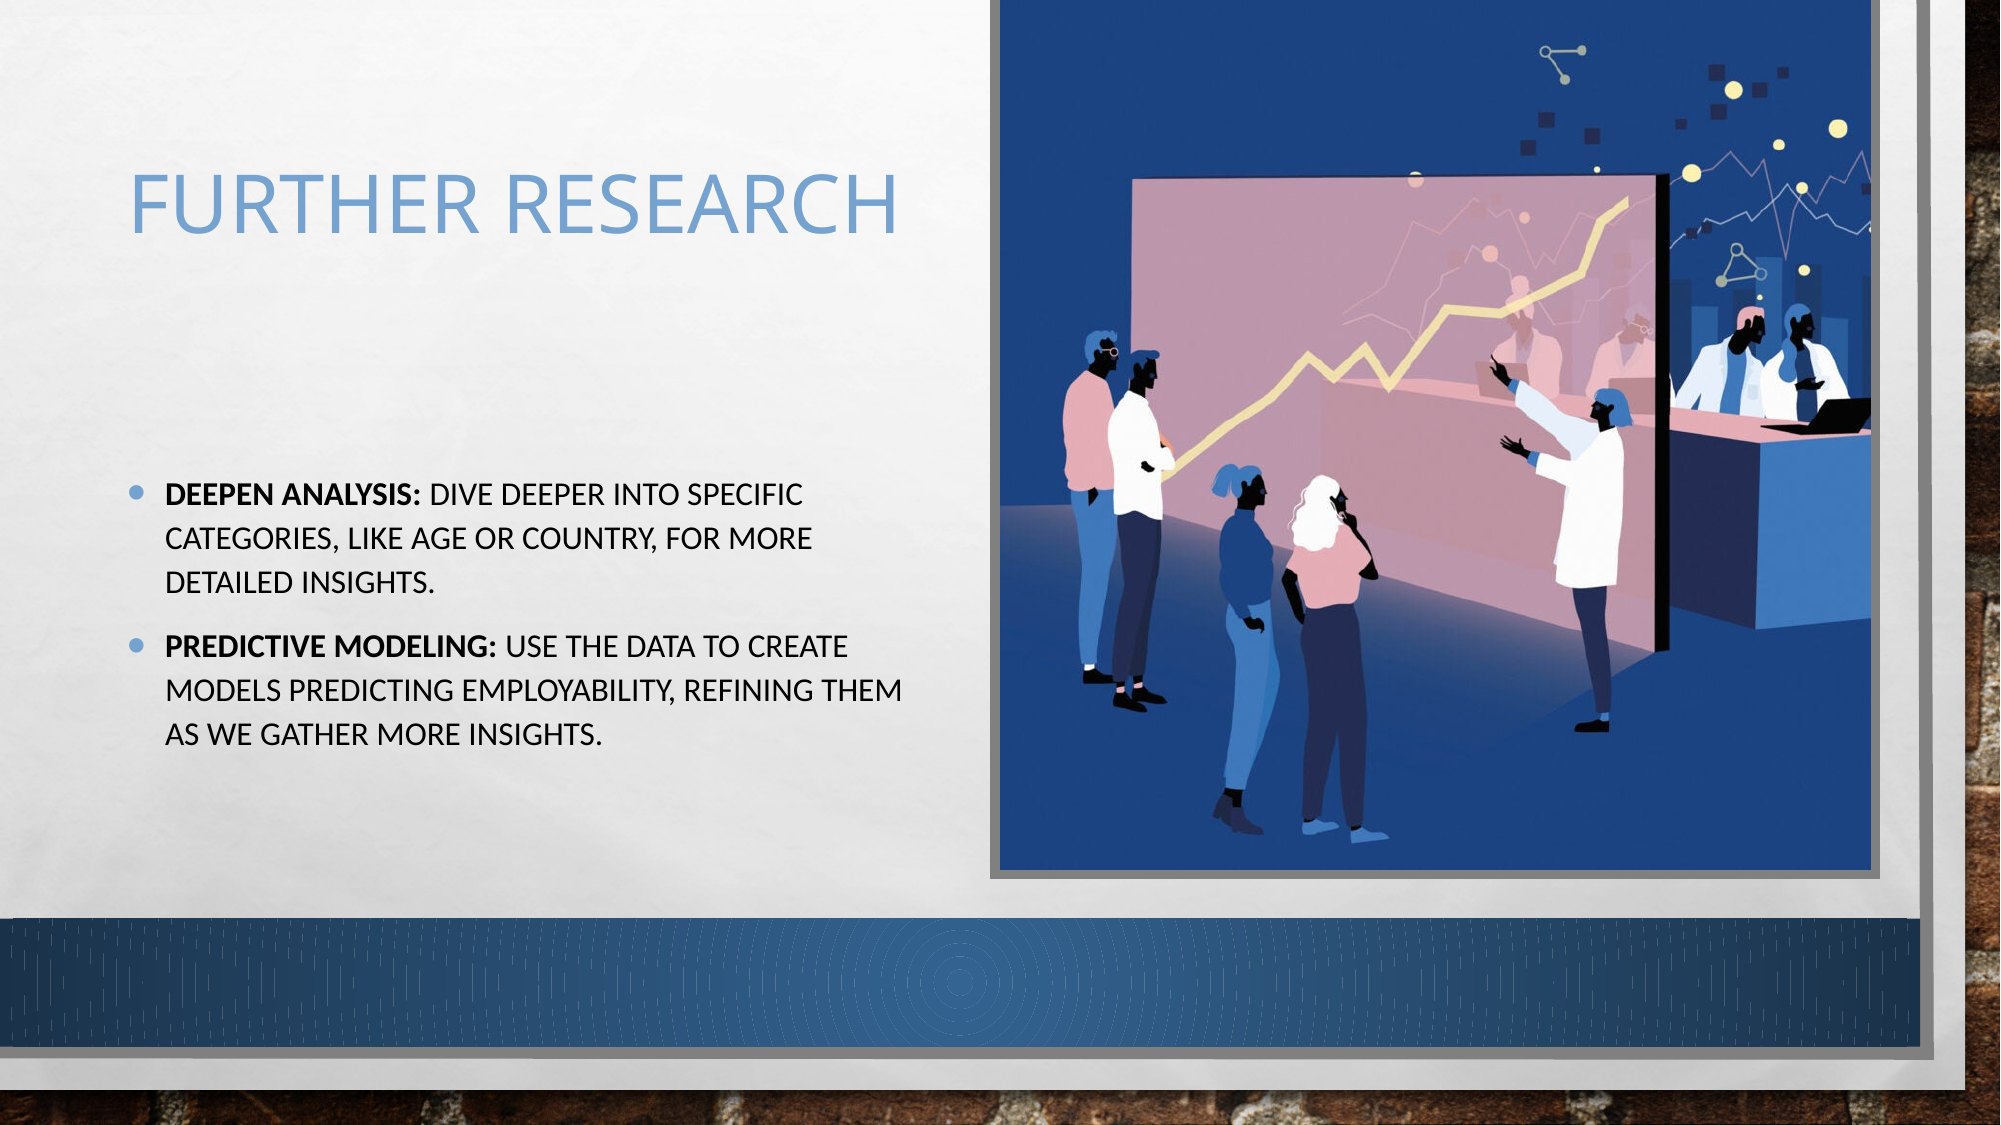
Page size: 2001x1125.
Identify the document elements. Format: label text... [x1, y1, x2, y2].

list DEEPEN ANALYSIS: Dive deeper into specific categories, like age or country, for more detailed insights. Predictive Modeling: Use the data to create models predicting employability, refining them as we gather more insights. [112, 340, 925, 881]
title FURTHER RESEARCH [112, 112, 925, 302]
picture [0, 0, 2000, 1125]
picture [999, 0, 1872, 870]
